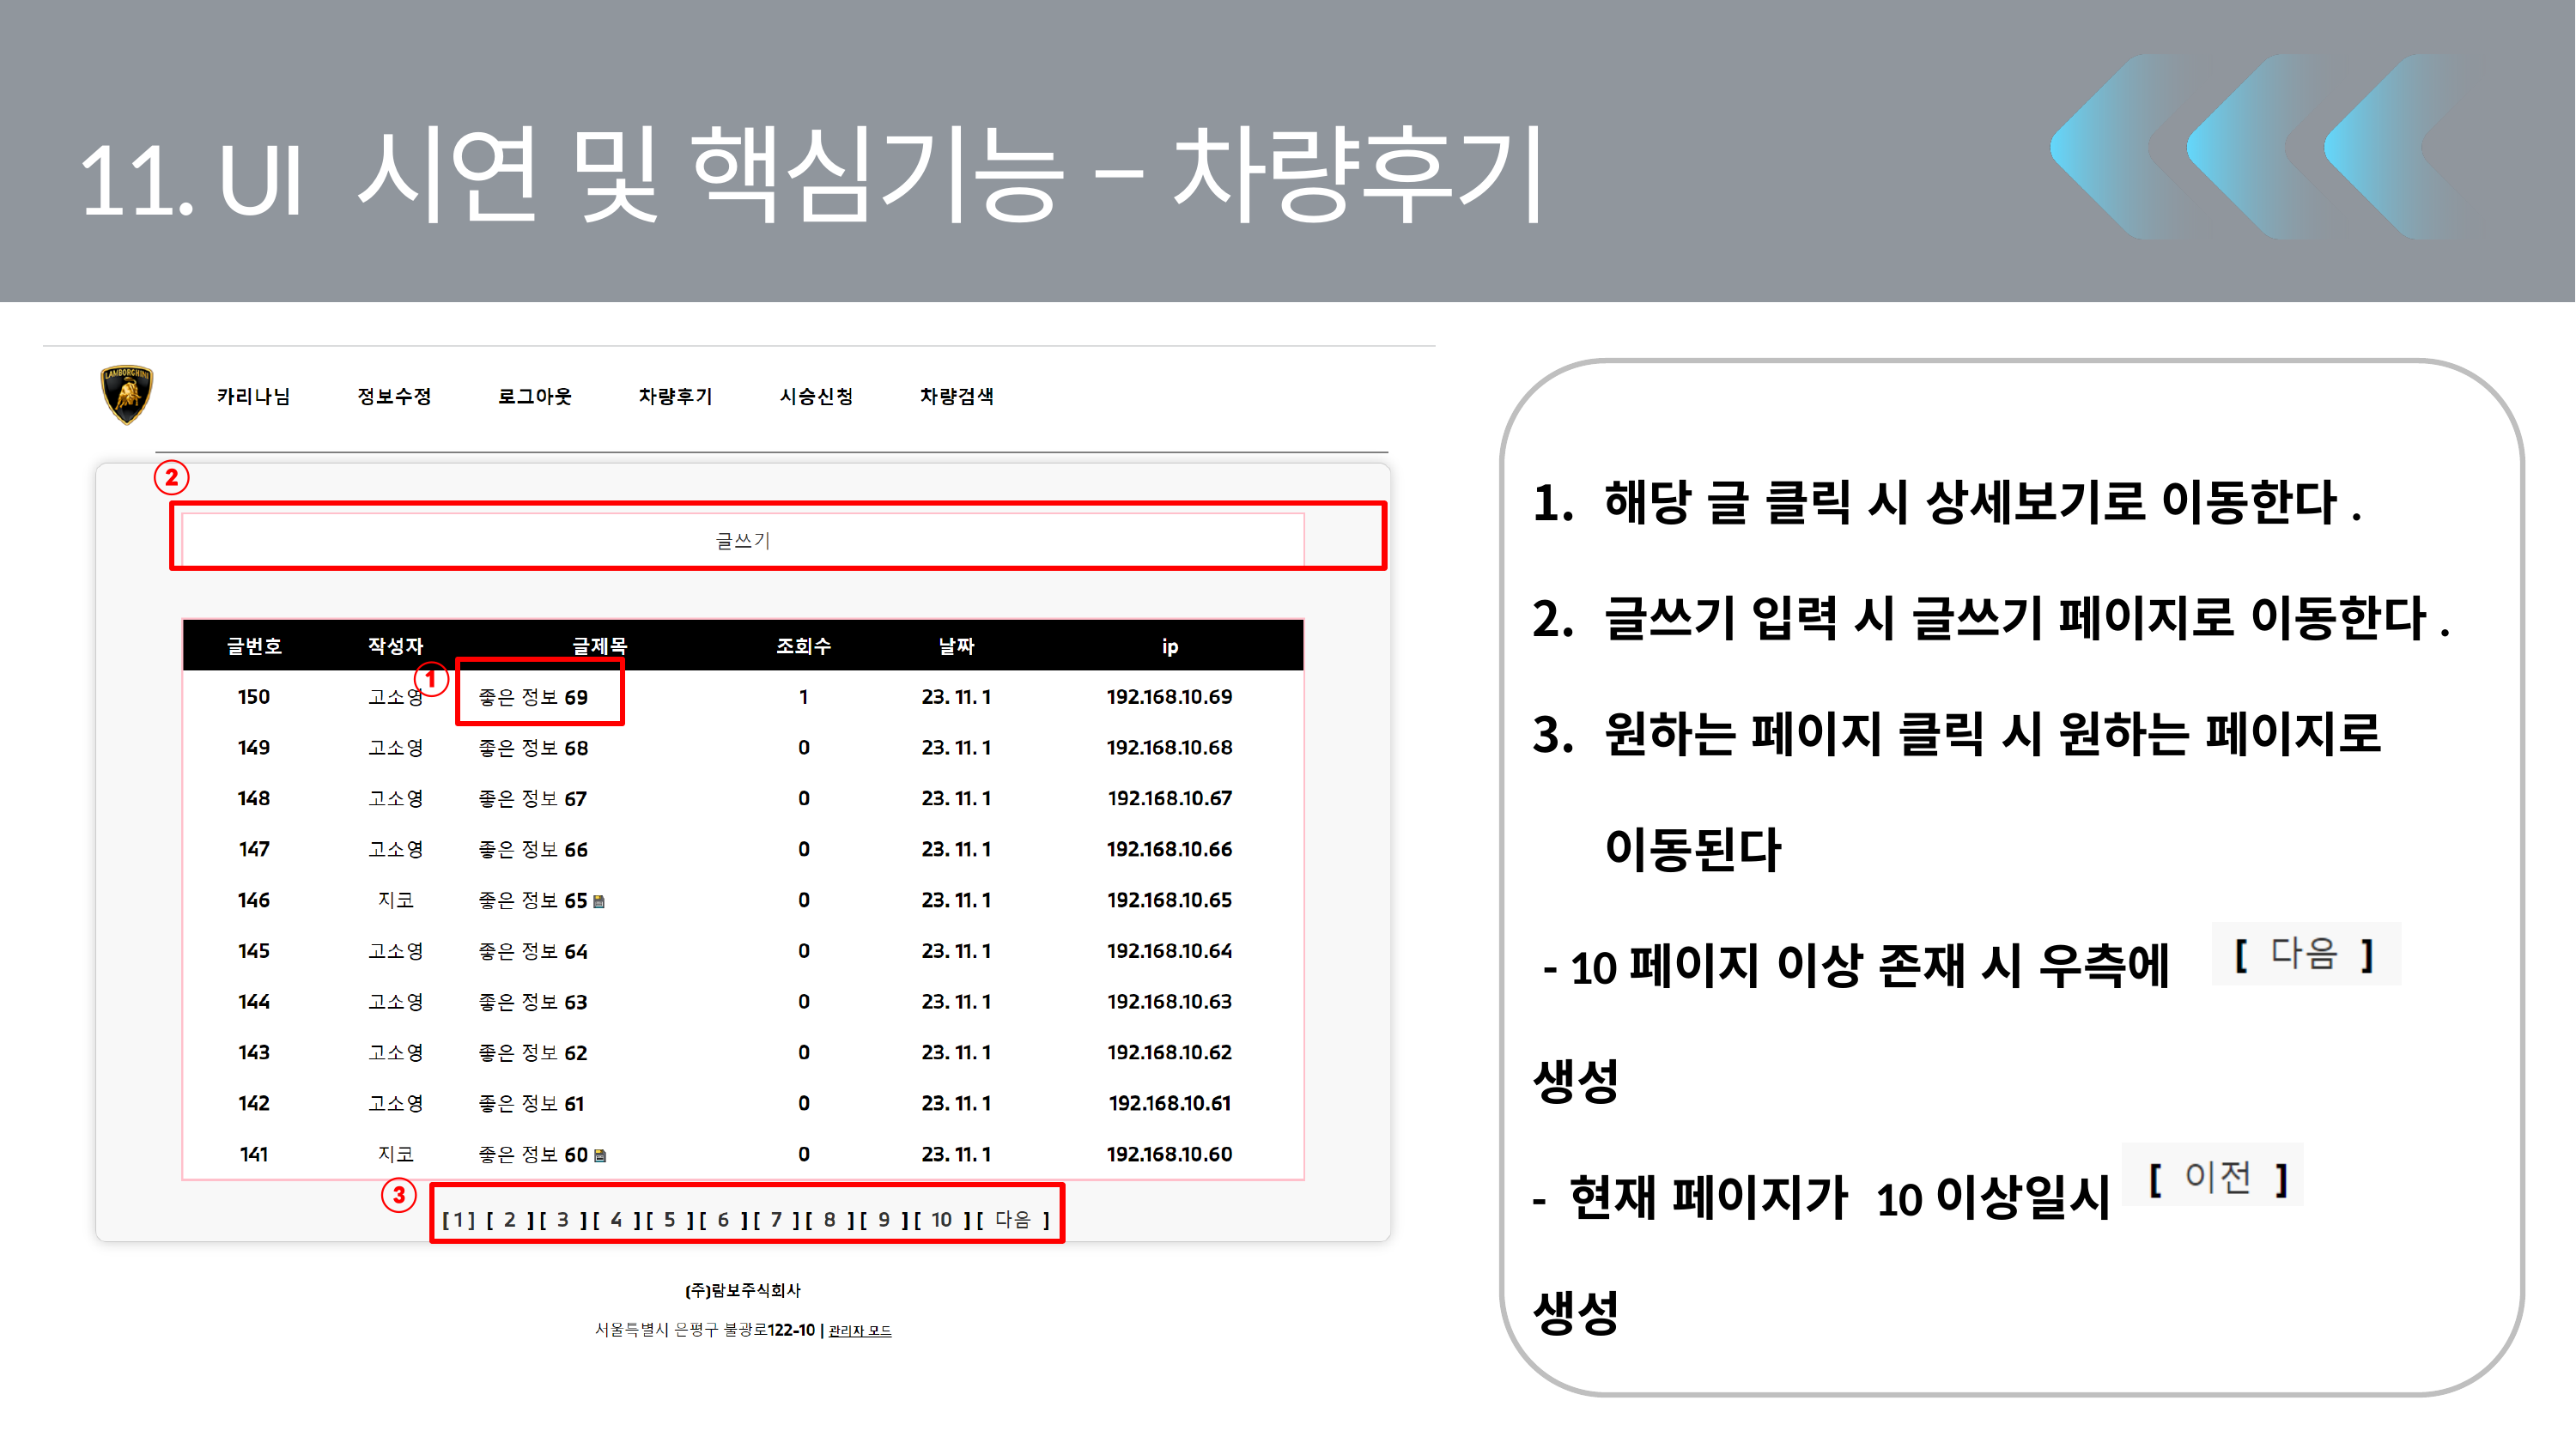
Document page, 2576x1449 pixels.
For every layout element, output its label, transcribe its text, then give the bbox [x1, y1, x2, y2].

picture [2121, 1142, 2304, 1206]
picture [42, 337, 1437, 1344]
text_box 해당 글 클릭 시 상세보기로 이동한다. 글쓰기 입력 시 글쓰기 페이지로 이동한다. 원하는 페이지 클릭 시 원하는 페이지로 이동된다 - 10페이지 이상 존재 시 우측에 생성 - 현재 페이지가 10이상일시 생성 [1499, 359, 2525, 1397]
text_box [0, 0, 2575, 303]
picture [2212, 921, 2403, 985]
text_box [2048, 54, 2506, 239]
